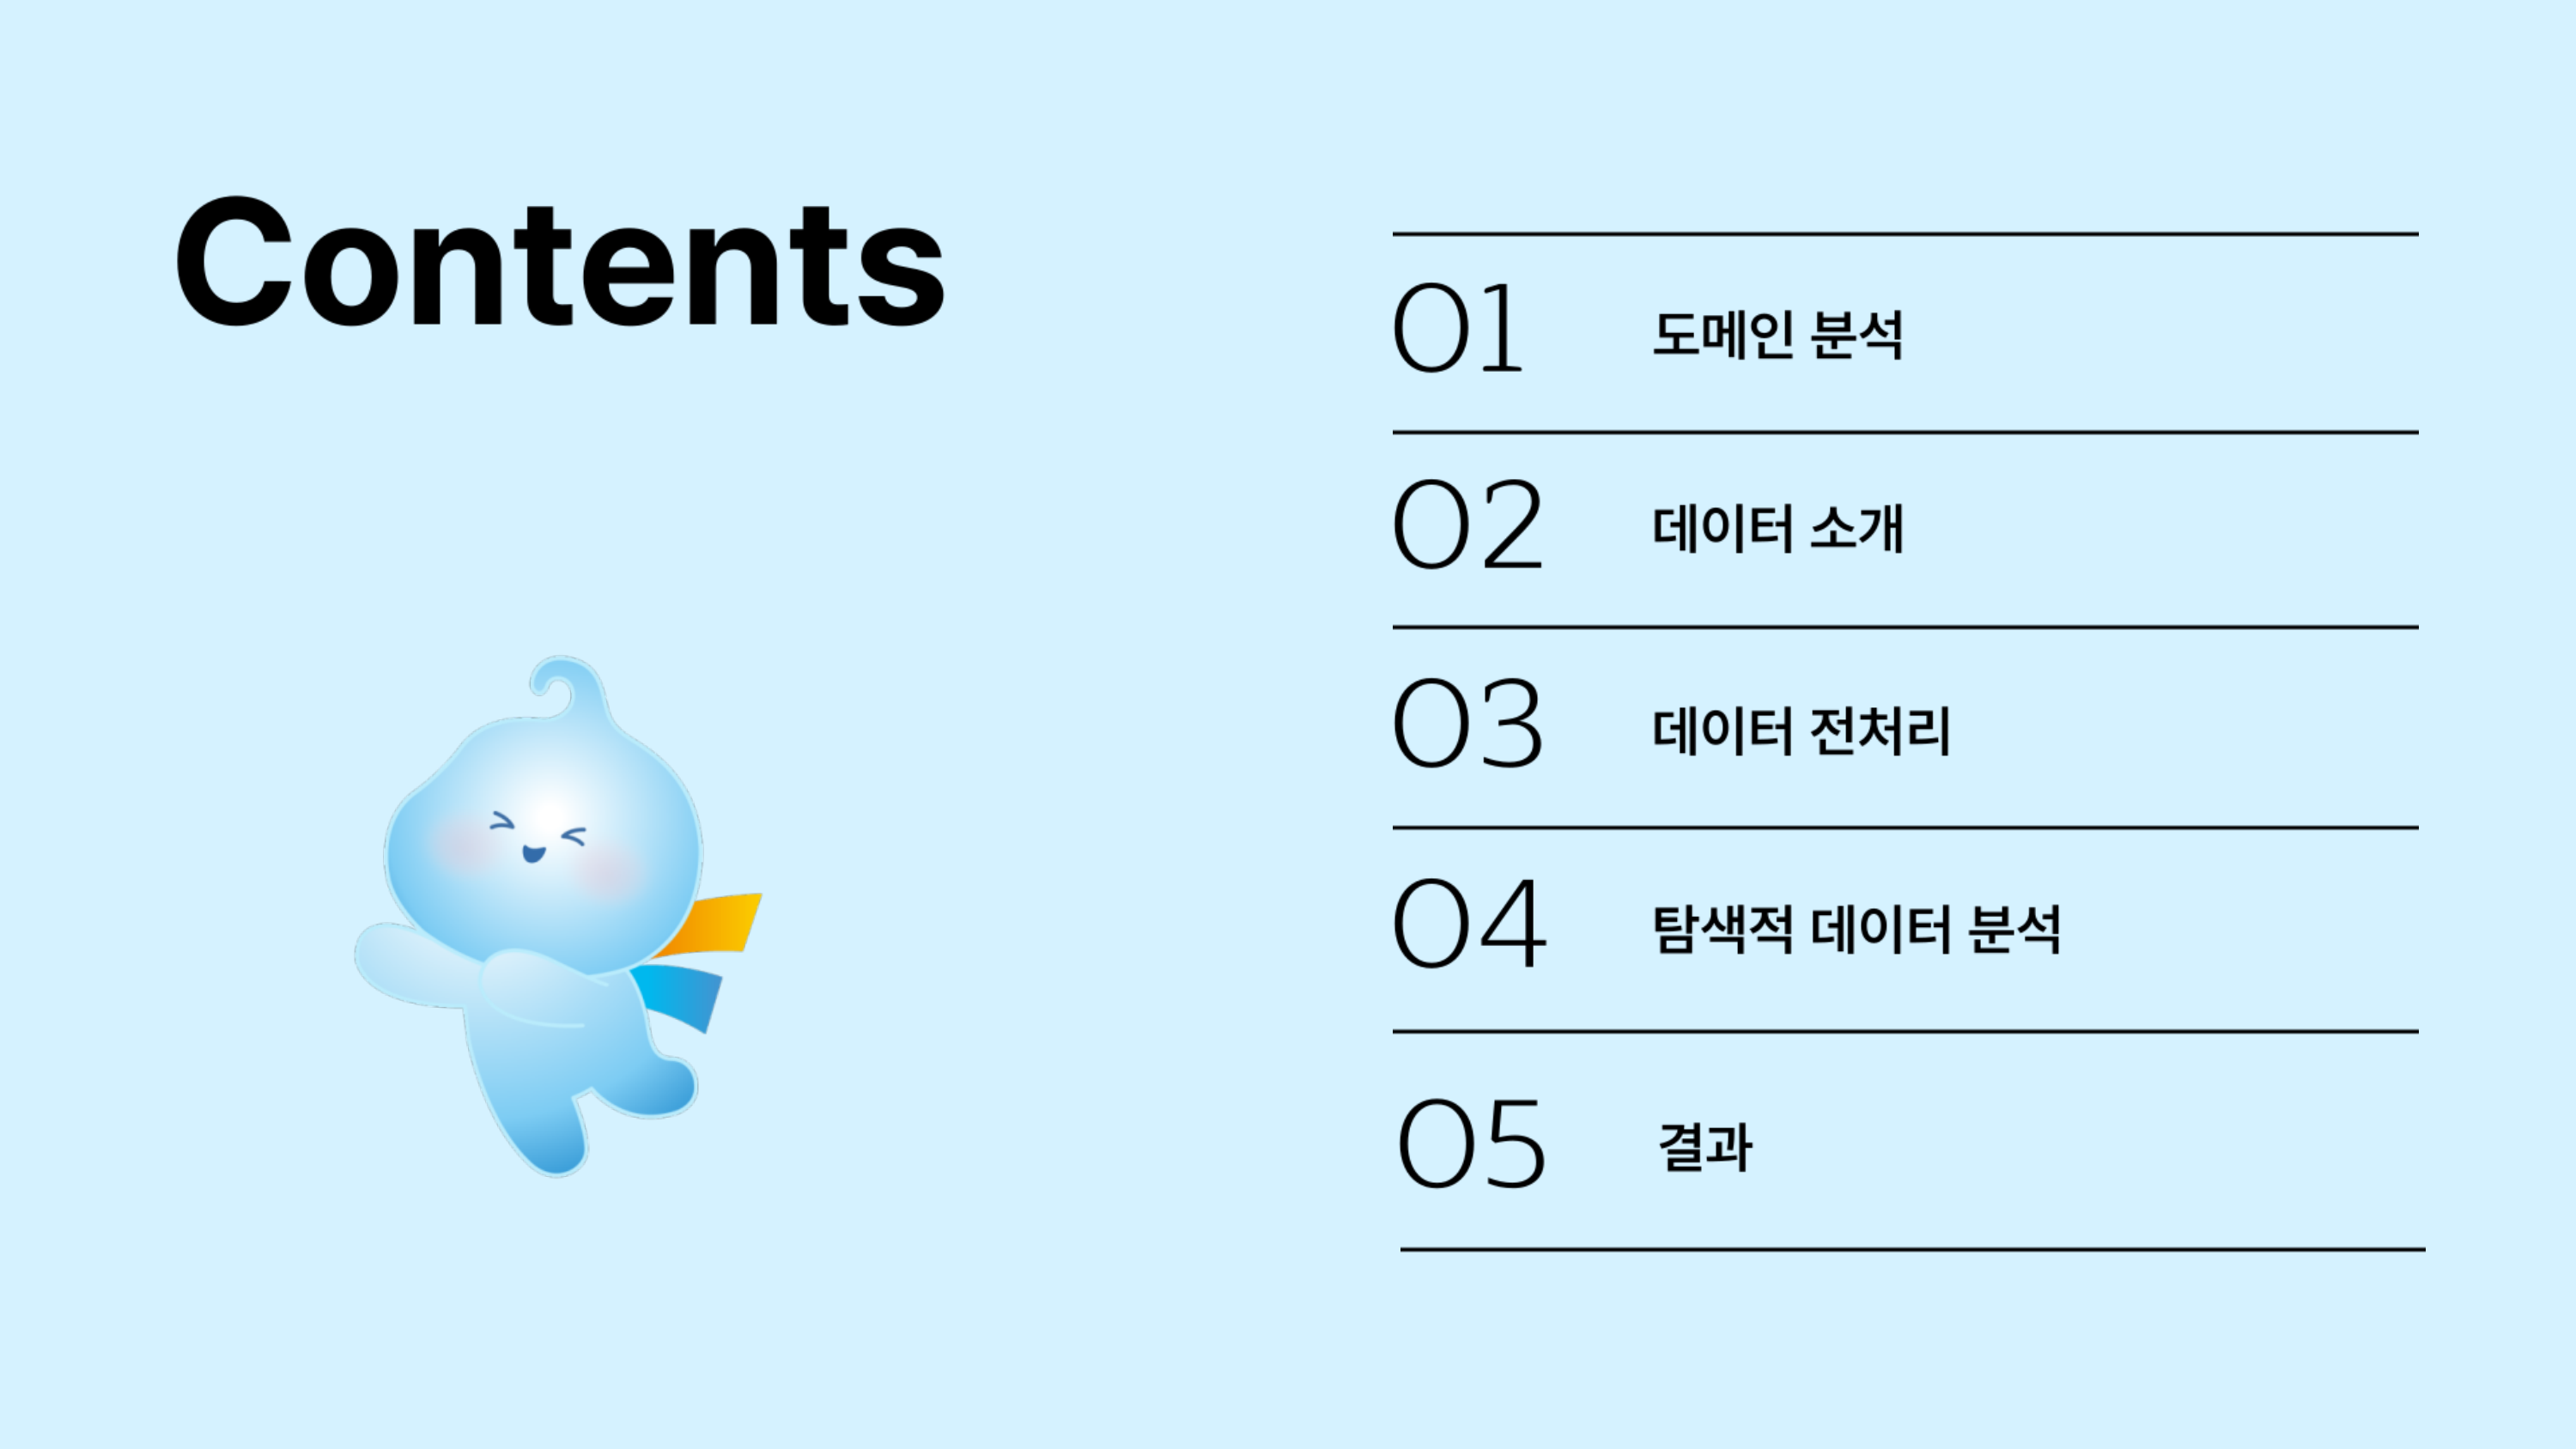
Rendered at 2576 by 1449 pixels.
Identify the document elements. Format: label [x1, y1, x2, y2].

picture [108, 26, 1126, 546]
picture [167, 568, 952, 1191]
picture [1343, 167, 2427, 1343]
